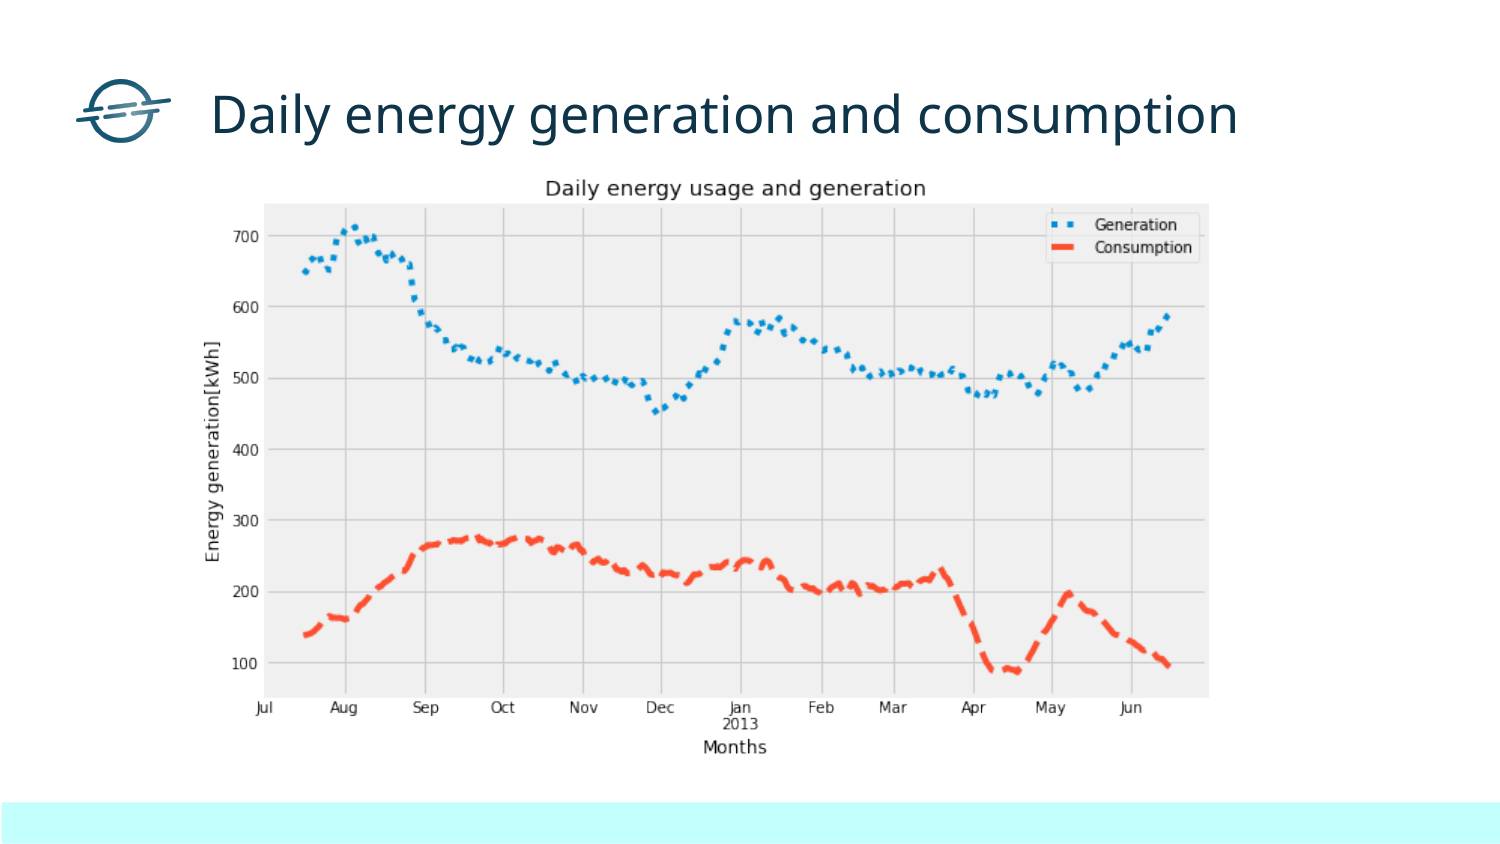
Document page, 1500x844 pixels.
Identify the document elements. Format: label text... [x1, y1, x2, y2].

text_box [1, 802, 1500, 844]
picture [195, 169, 1217, 770]
picture [75, 78, 171, 143]
title Daily energy generation and consumption [195, 66, 1298, 154]
